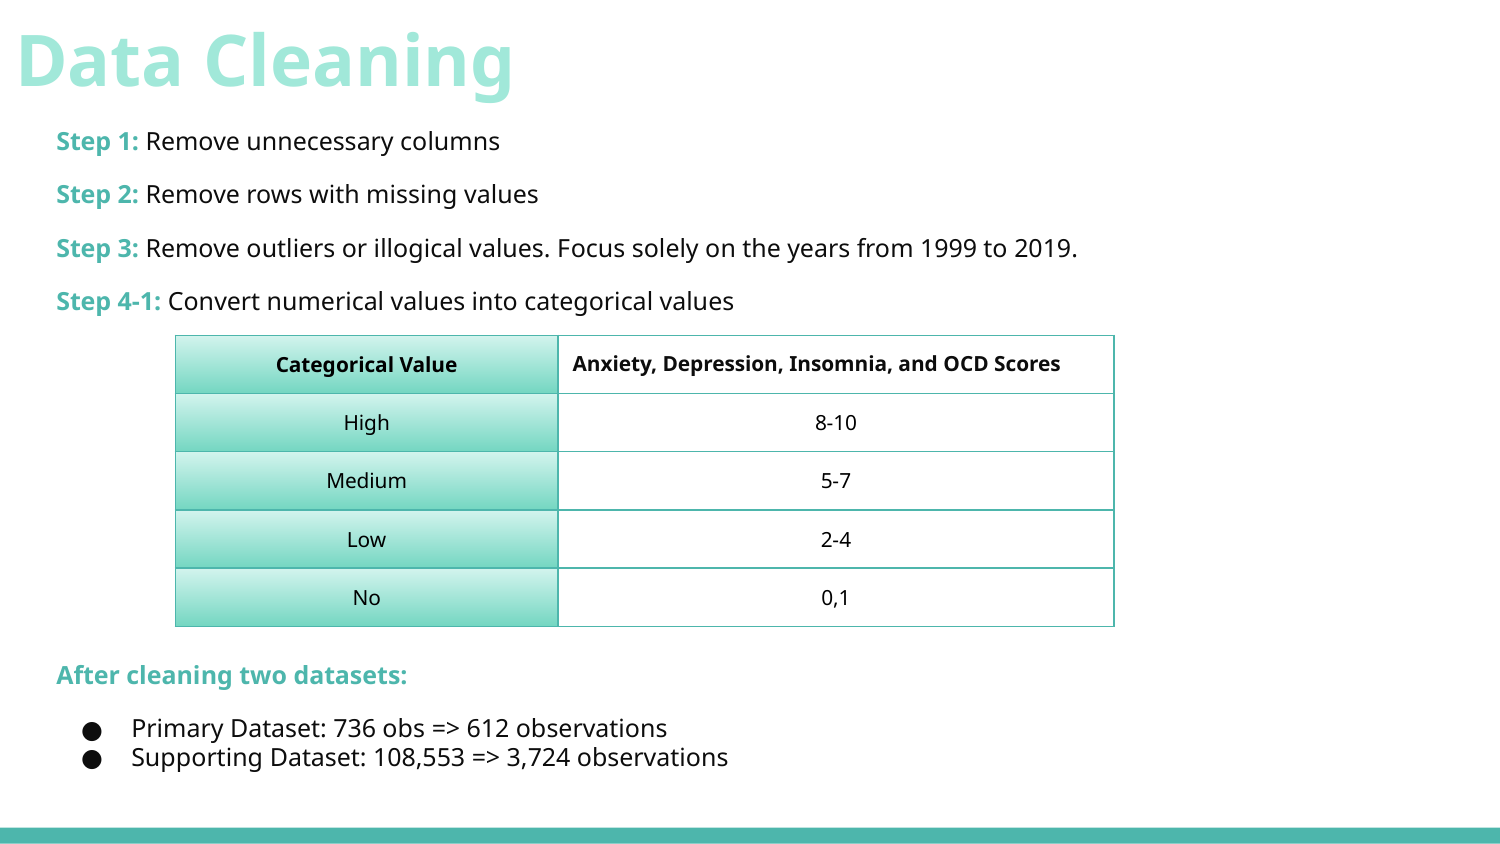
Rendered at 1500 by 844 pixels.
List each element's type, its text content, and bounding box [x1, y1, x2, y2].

table_cell 0,1 [559, 569, 1113, 626]
list Step 1: Remove unnecessary columns Step 2: Remove rows with missing values Step 3: Remove outliers or illogical values. Focus solely on the years from 1999 to 2019. Step 4-1: Convert numerical values into categorical values After cleaning two datasets: Primary Dataset: 736 obs => 612 observations Supporting Dataset: 108,553 => 3,724 observations [41, 112, 1492, 736]
title Data Cleaning [0, 0, 1398, 116]
table_cell 5-7 [559, 452, 1113, 509]
table_cell Low [176, 511, 557, 567]
table_cell High [176, 394, 557, 451]
table_cell 8-10 [559, 394, 1113, 451]
table_cell Medium [176, 452, 557, 509]
table_header Anxiety, Depression, Insomnia, and OCD Scores [559, 336, 1113, 393]
table_cell No [176, 569, 557, 626]
table_cell 2-4 [559, 511, 1113, 567]
table_header Categorical Value [176, 336, 557, 393]
